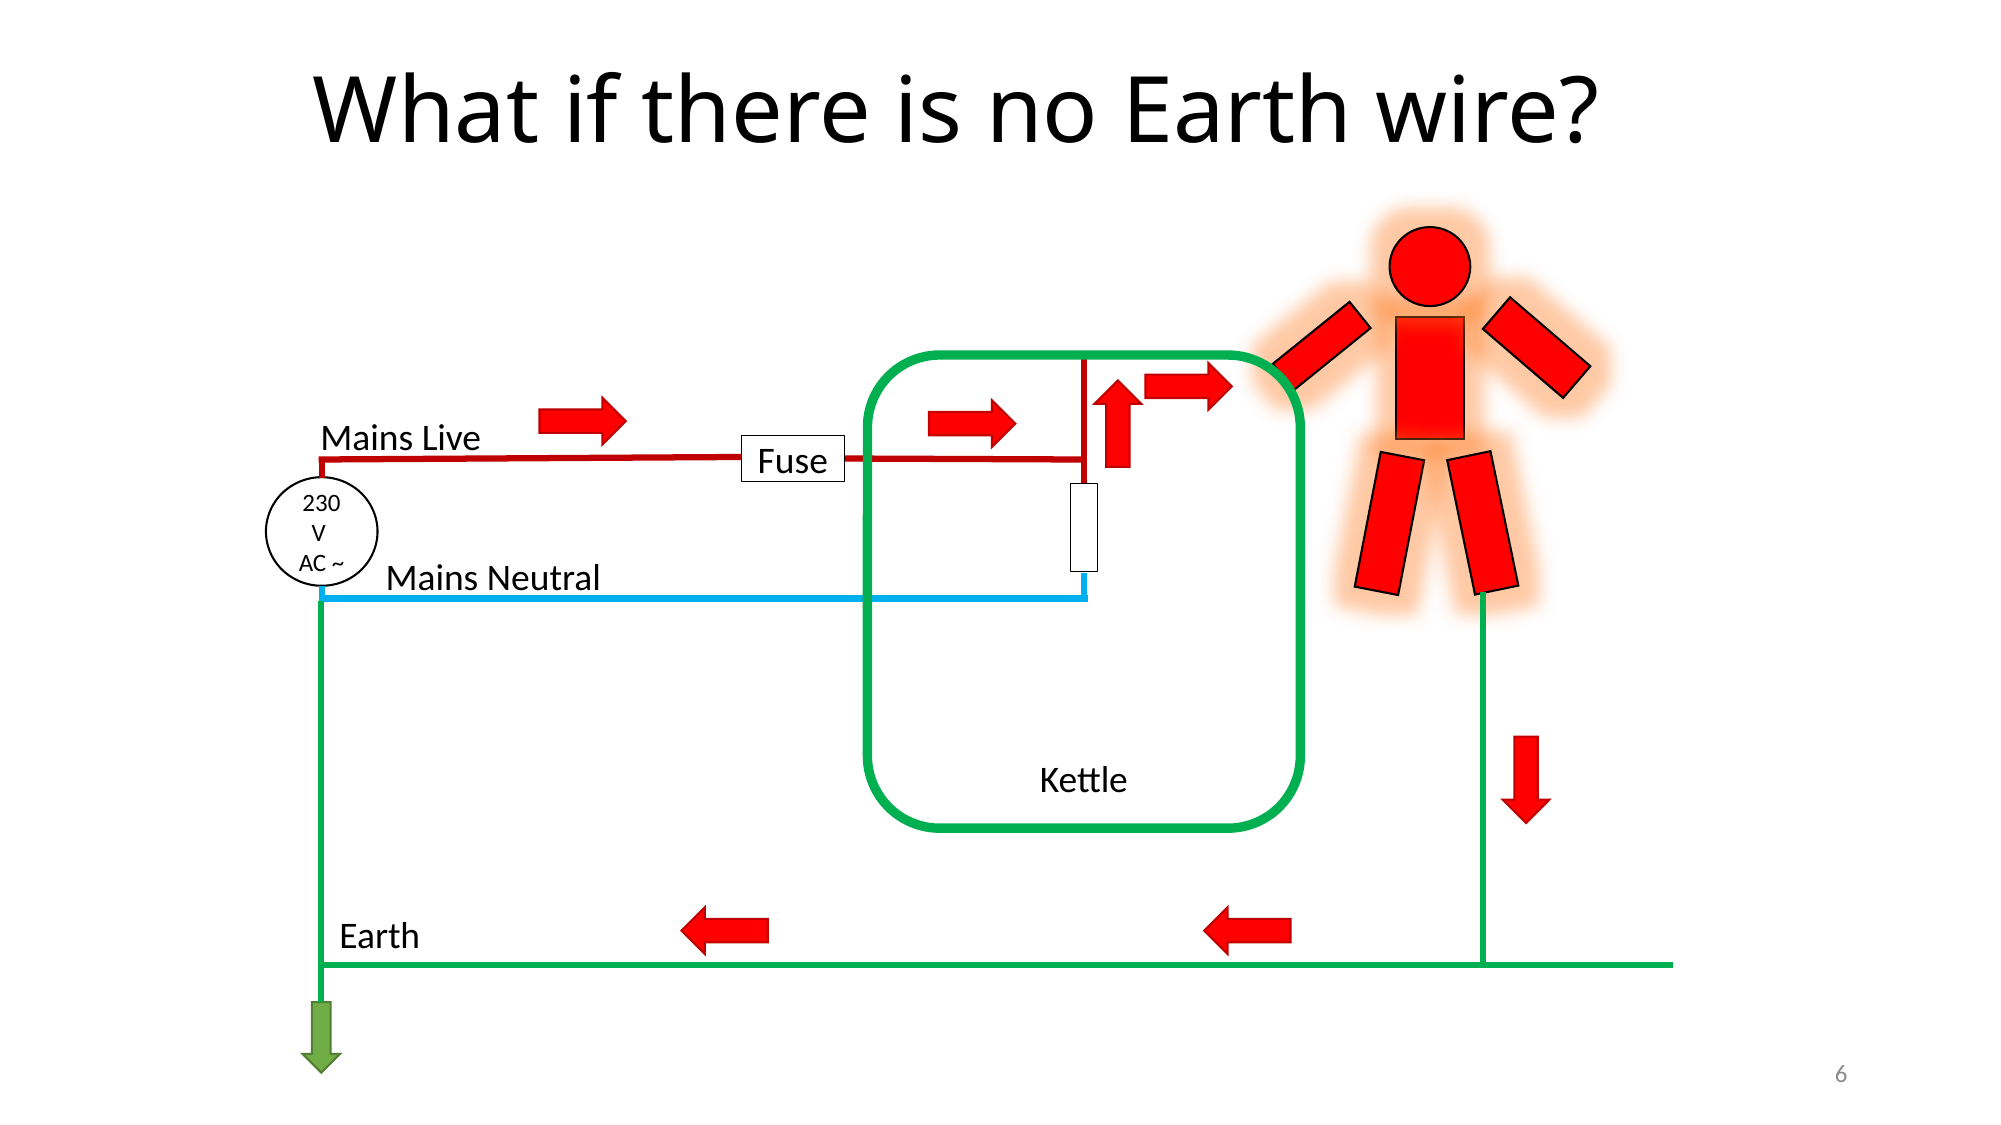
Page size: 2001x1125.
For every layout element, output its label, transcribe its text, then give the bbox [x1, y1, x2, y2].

text_box [1202, 904, 1292, 957]
text_box 230V AC ~ [264, 476, 379, 587]
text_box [318, 456, 742, 460]
text_box Mains Neutral [370, 599, 617, 606]
text_box [1070, 483, 1098, 572]
text_box Mains Live [305, 405, 497, 465]
title What if there is no Earth wire? [297, 41, 1743, 185]
text_box [299, 1001, 343, 1075]
text_box [1481, 295, 1592, 400]
text_box Mains Neutral [370, 545, 617, 598]
text_box [1500, 735, 1552, 825]
text_box [1271, 300, 1373, 392]
text_box [1092, 379, 1144, 468]
text_box Kettle [867, 355, 1301, 829]
text_box Fuse [741, 435, 845, 482]
slide_number 6 [1412, 1042, 1863, 1103]
text_box [1388, 226, 1472, 308]
text_box [538, 395, 628, 448]
text_box Earth [324, 904, 436, 964]
text_box [1353, 450, 1419, 597]
text_box Kettle [867, 354, 1083, 458]
text_box [1395, 337, 1465, 426]
text_box [1445, 449, 1520, 596]
text_box [927, 397, 1017, 450]
text_box [679, 904, 769, 957]
